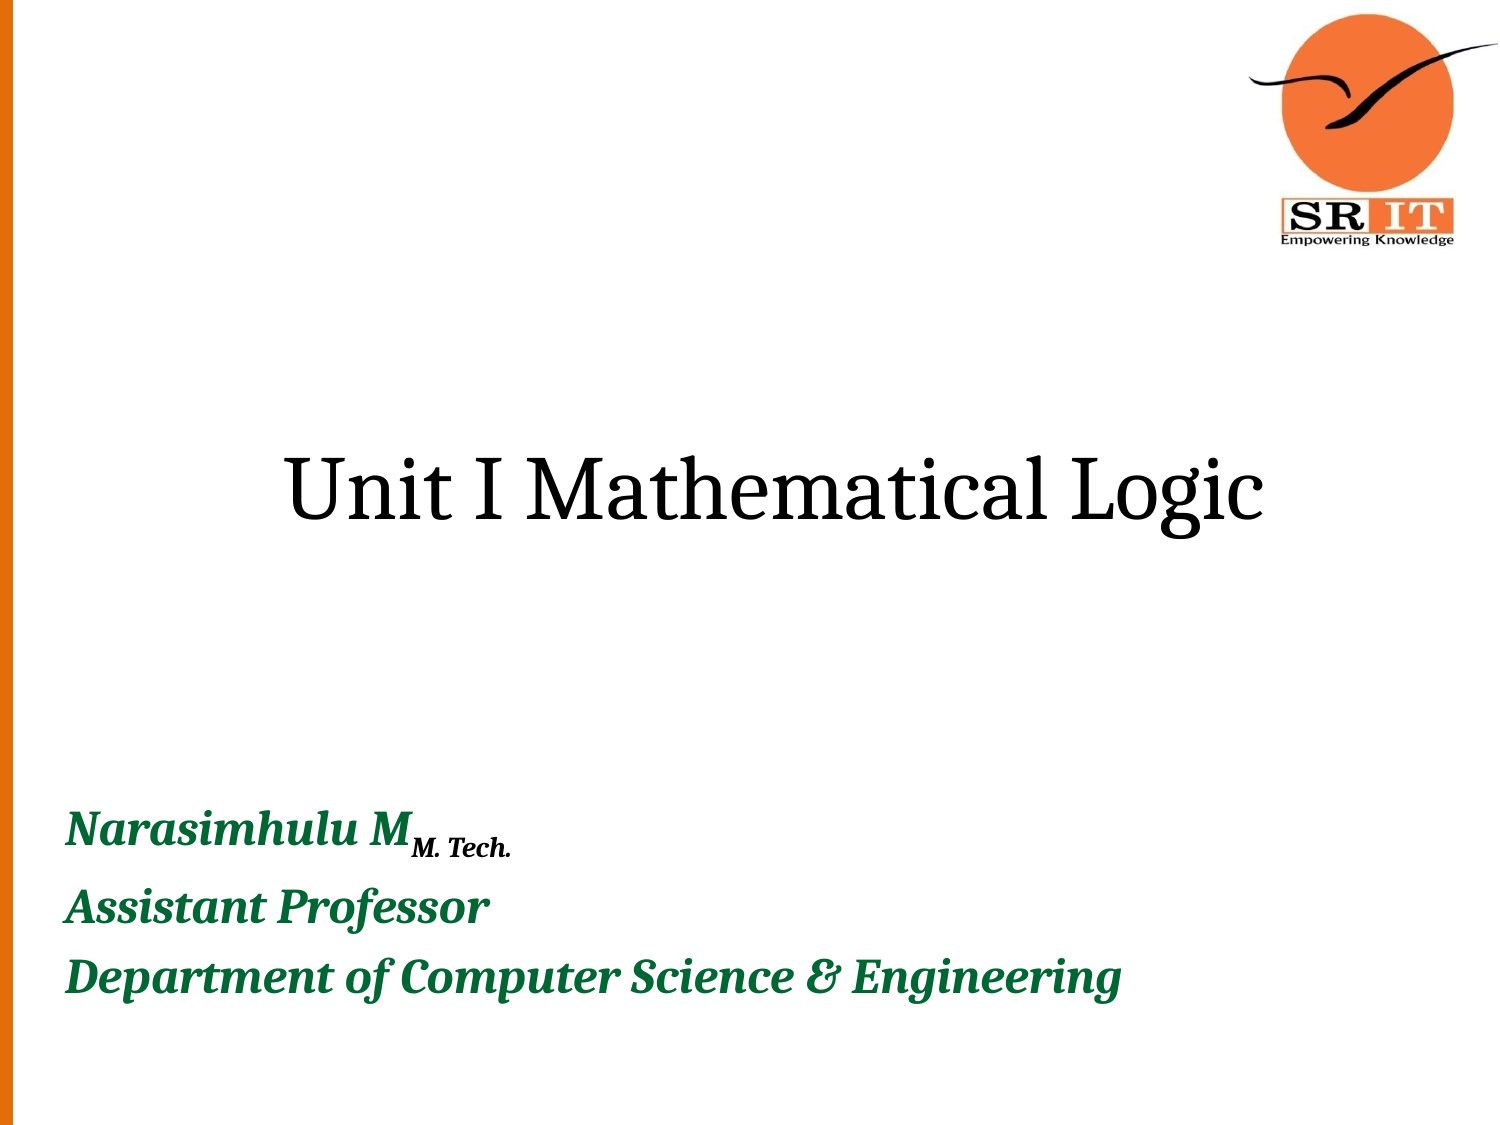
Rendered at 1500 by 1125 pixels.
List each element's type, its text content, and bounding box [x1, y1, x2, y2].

picture [1248, 3, 1499, 254]
title Unit I Mathematical Logic [135, 360, 1415, 606]
subtitle Narasimhulu MM. Tech. Assistant Professor Department of Computer Science & Engineering [48, 785, 1302, 1077]
